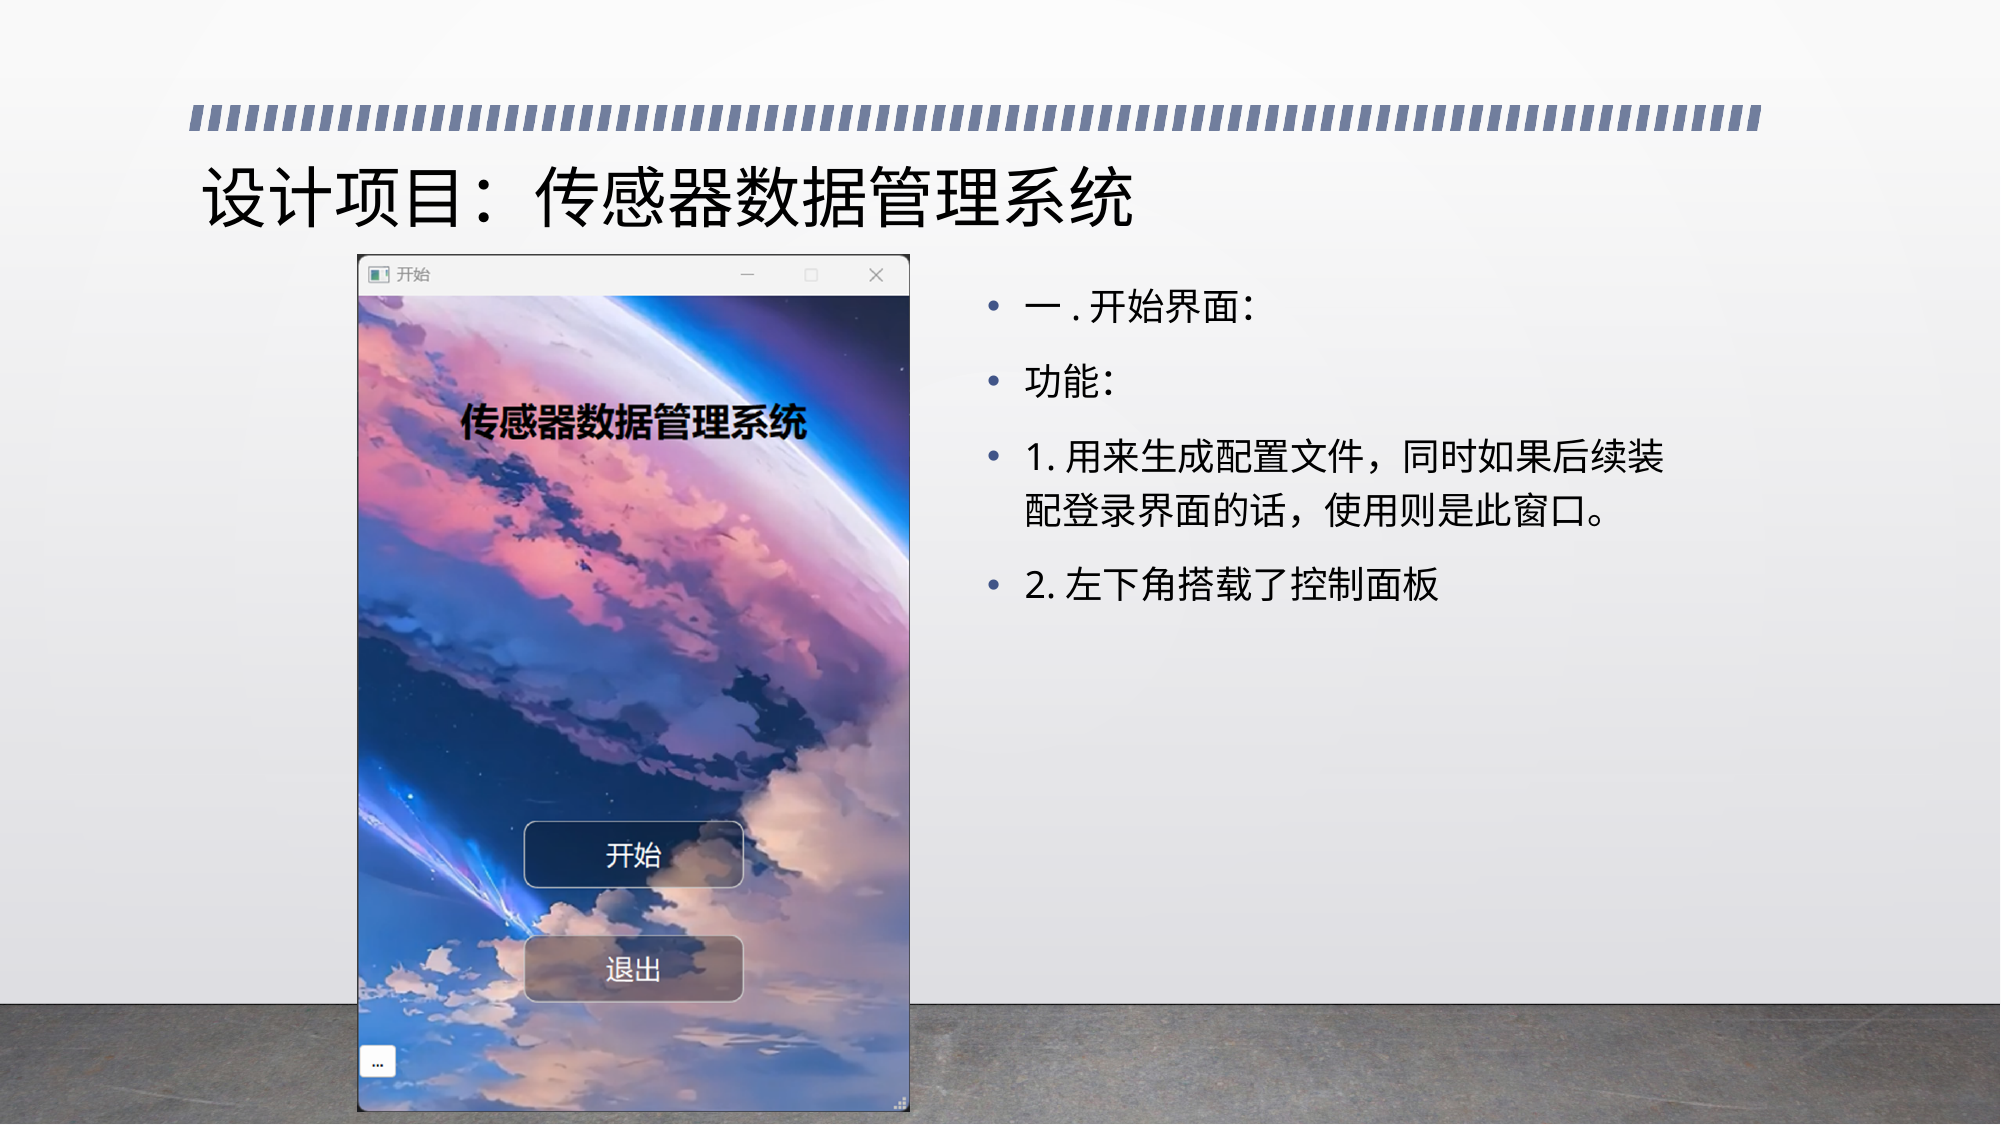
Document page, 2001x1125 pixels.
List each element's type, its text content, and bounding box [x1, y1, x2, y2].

list 一.开始界面： 功能： 1.用来生成配置文件，同时如果后续装配登录界面的话，使用则是此窗口。 2.左下角搭载了控制面板 [971, 266, 1714, 867]
title 设计项目：传感器数据管理系统 [185, 157, 1762, 331]
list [357, 254, 910, 1112]
picture [0, 1004, 2000, 1124]
